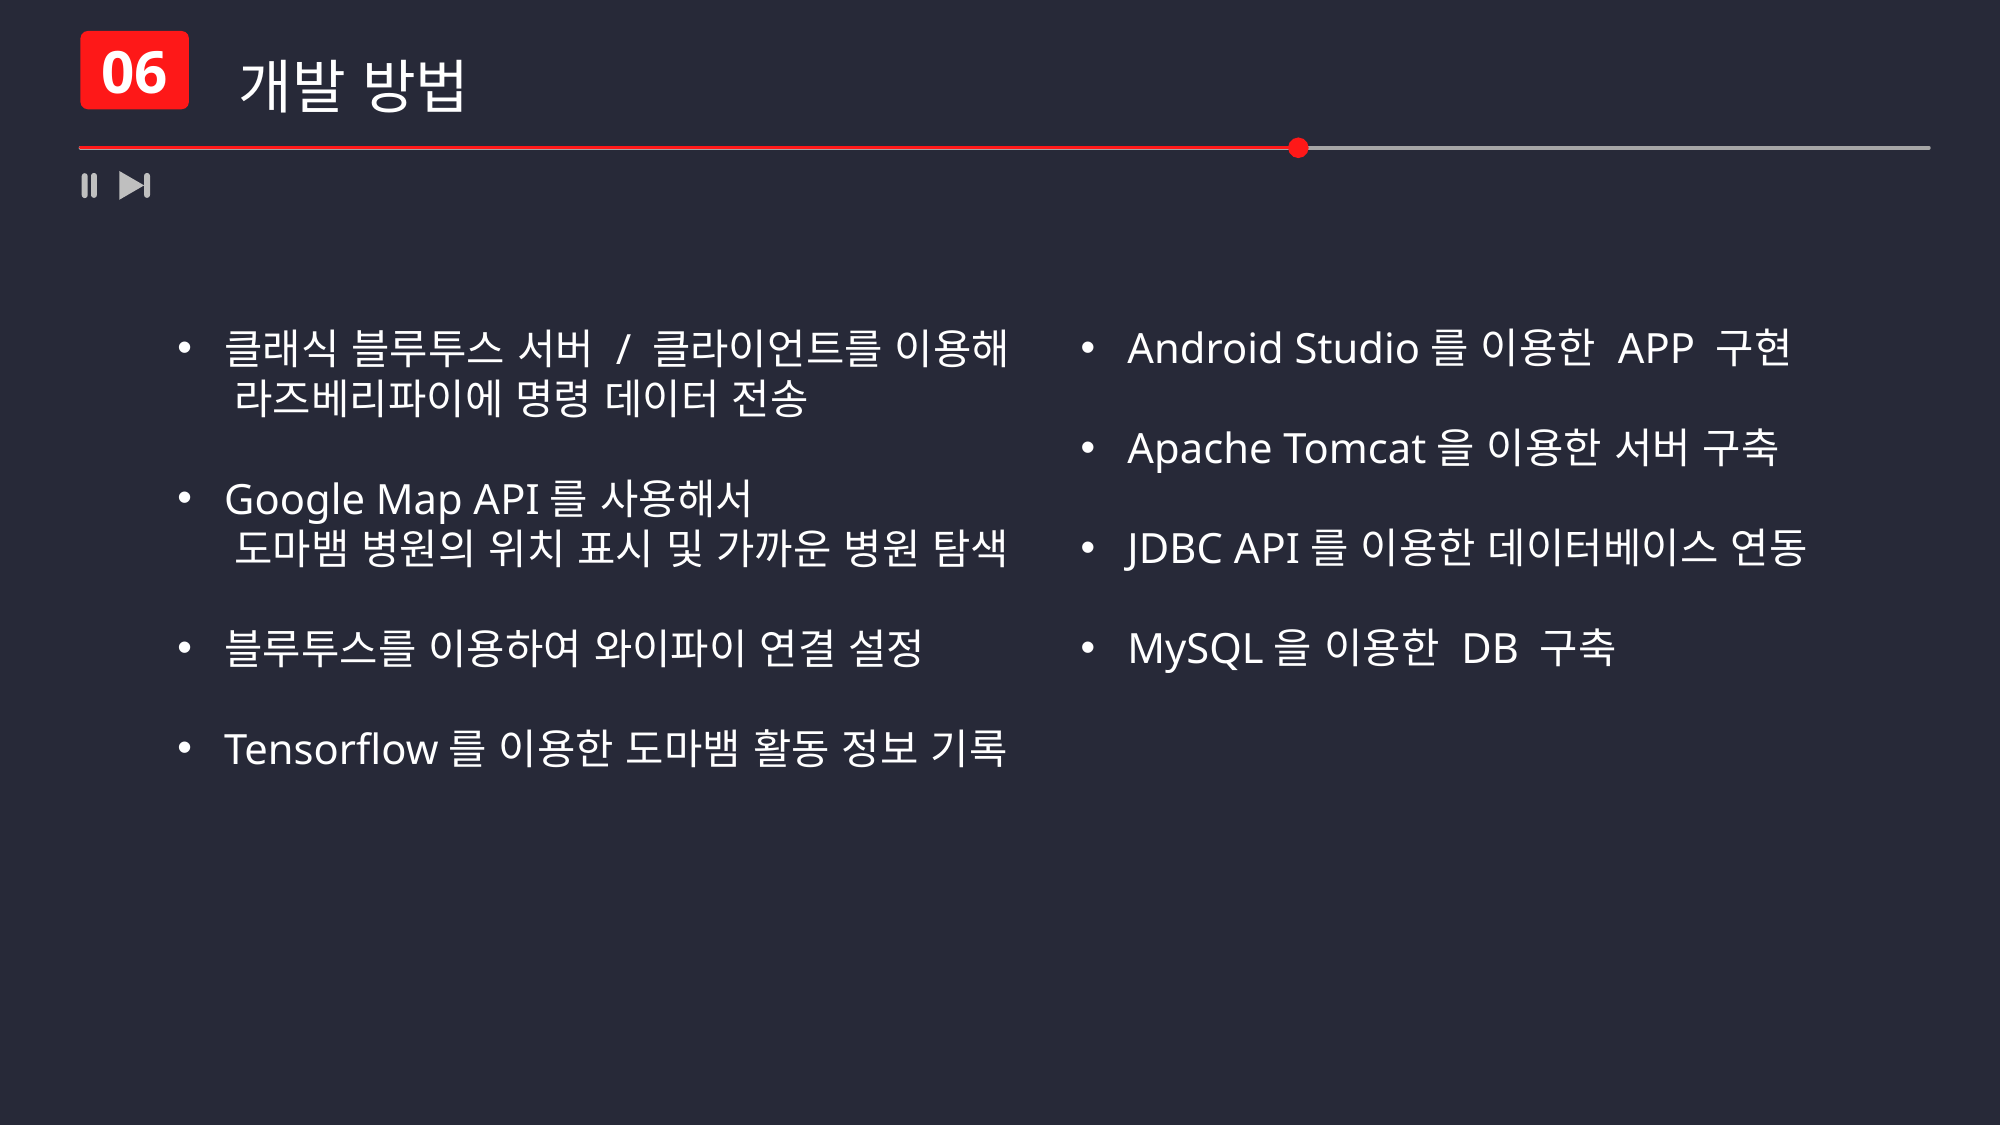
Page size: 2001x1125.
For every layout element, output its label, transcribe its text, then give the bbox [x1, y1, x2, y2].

text_box Android Studio를 이용한 APP 구현 Apache Tomcat을 이용한 서버 구축 JDBC API를 이용한 데이터베이스 연동 MySQL을 이용한 DB 구축 [1065, 314, 1823, 680]
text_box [81, 170, 150, 200]
text_box 개발 방법 [224, 7, 1075, 128]
text_box 클래식 블루투스 서버 / 클라이언트를 이용해 라즈베리파이에 명령 데이터 전송 Google Map API를 사용해서 도마뱀 병원의 위치 표시 및 가까운 병원 탐색 블루투스를 이용하여 와이파이 연결 설정 Tensorflow를 이용한 도마뱀 활동 정보 기록 [162, 314, 1037, 930]
text_box 06 [79, 29, 191, 111]
